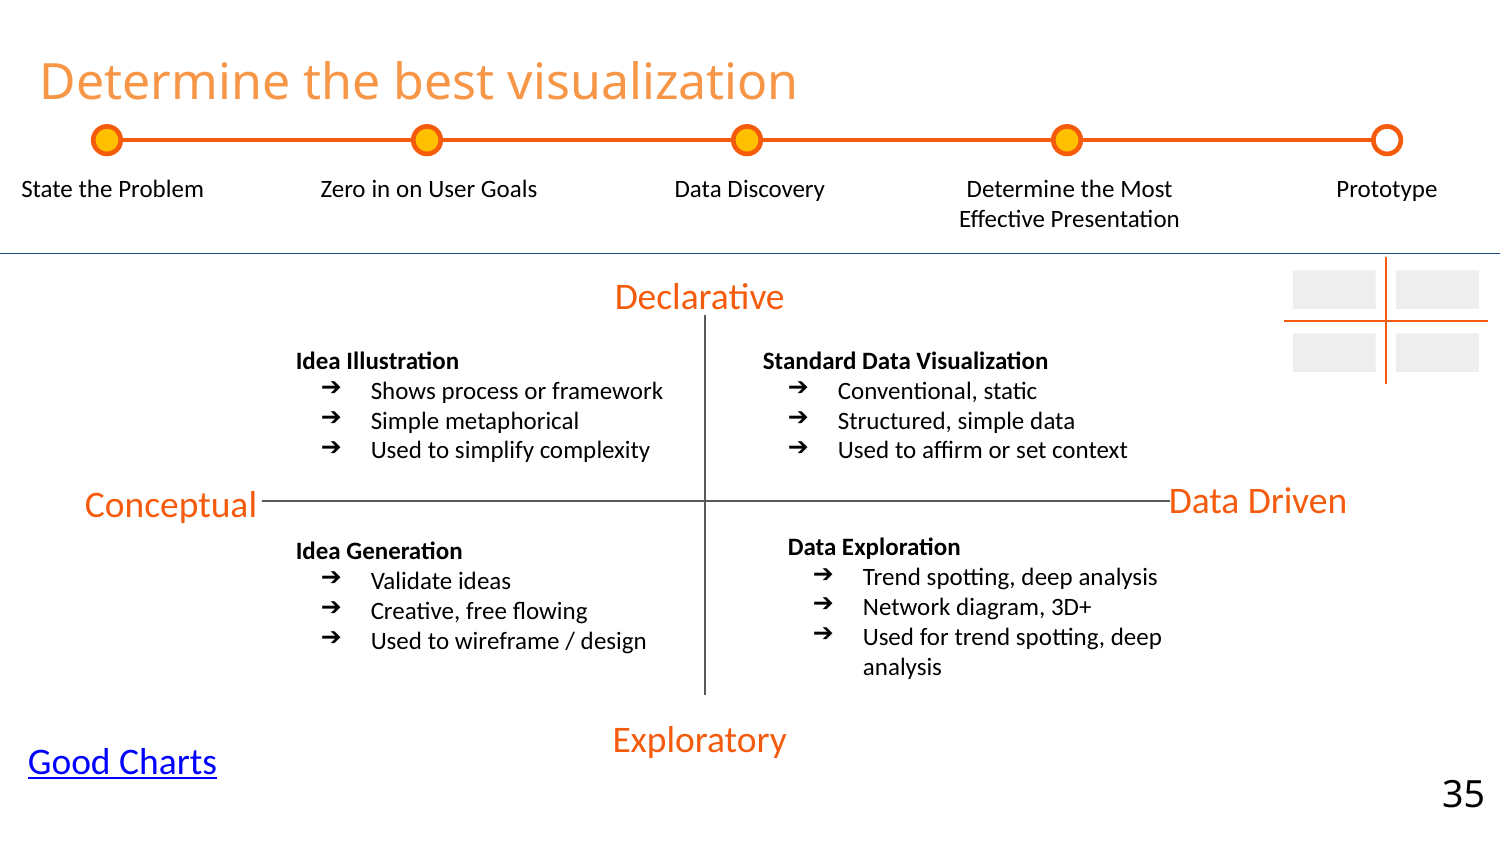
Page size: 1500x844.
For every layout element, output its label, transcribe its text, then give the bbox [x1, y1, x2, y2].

title Determine the best visualization [24, 34, 1213, 122]
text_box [61, 256, 1369, 754]
text_box [1396, 333, 1479, 372]
text_box Good Charts [12, 724, 1368, 795]
slide_number 35 [1409, 763, 1500, 828]
text_box [1396, 270, 1479, 309]
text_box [0, 126, 1500, 253]
